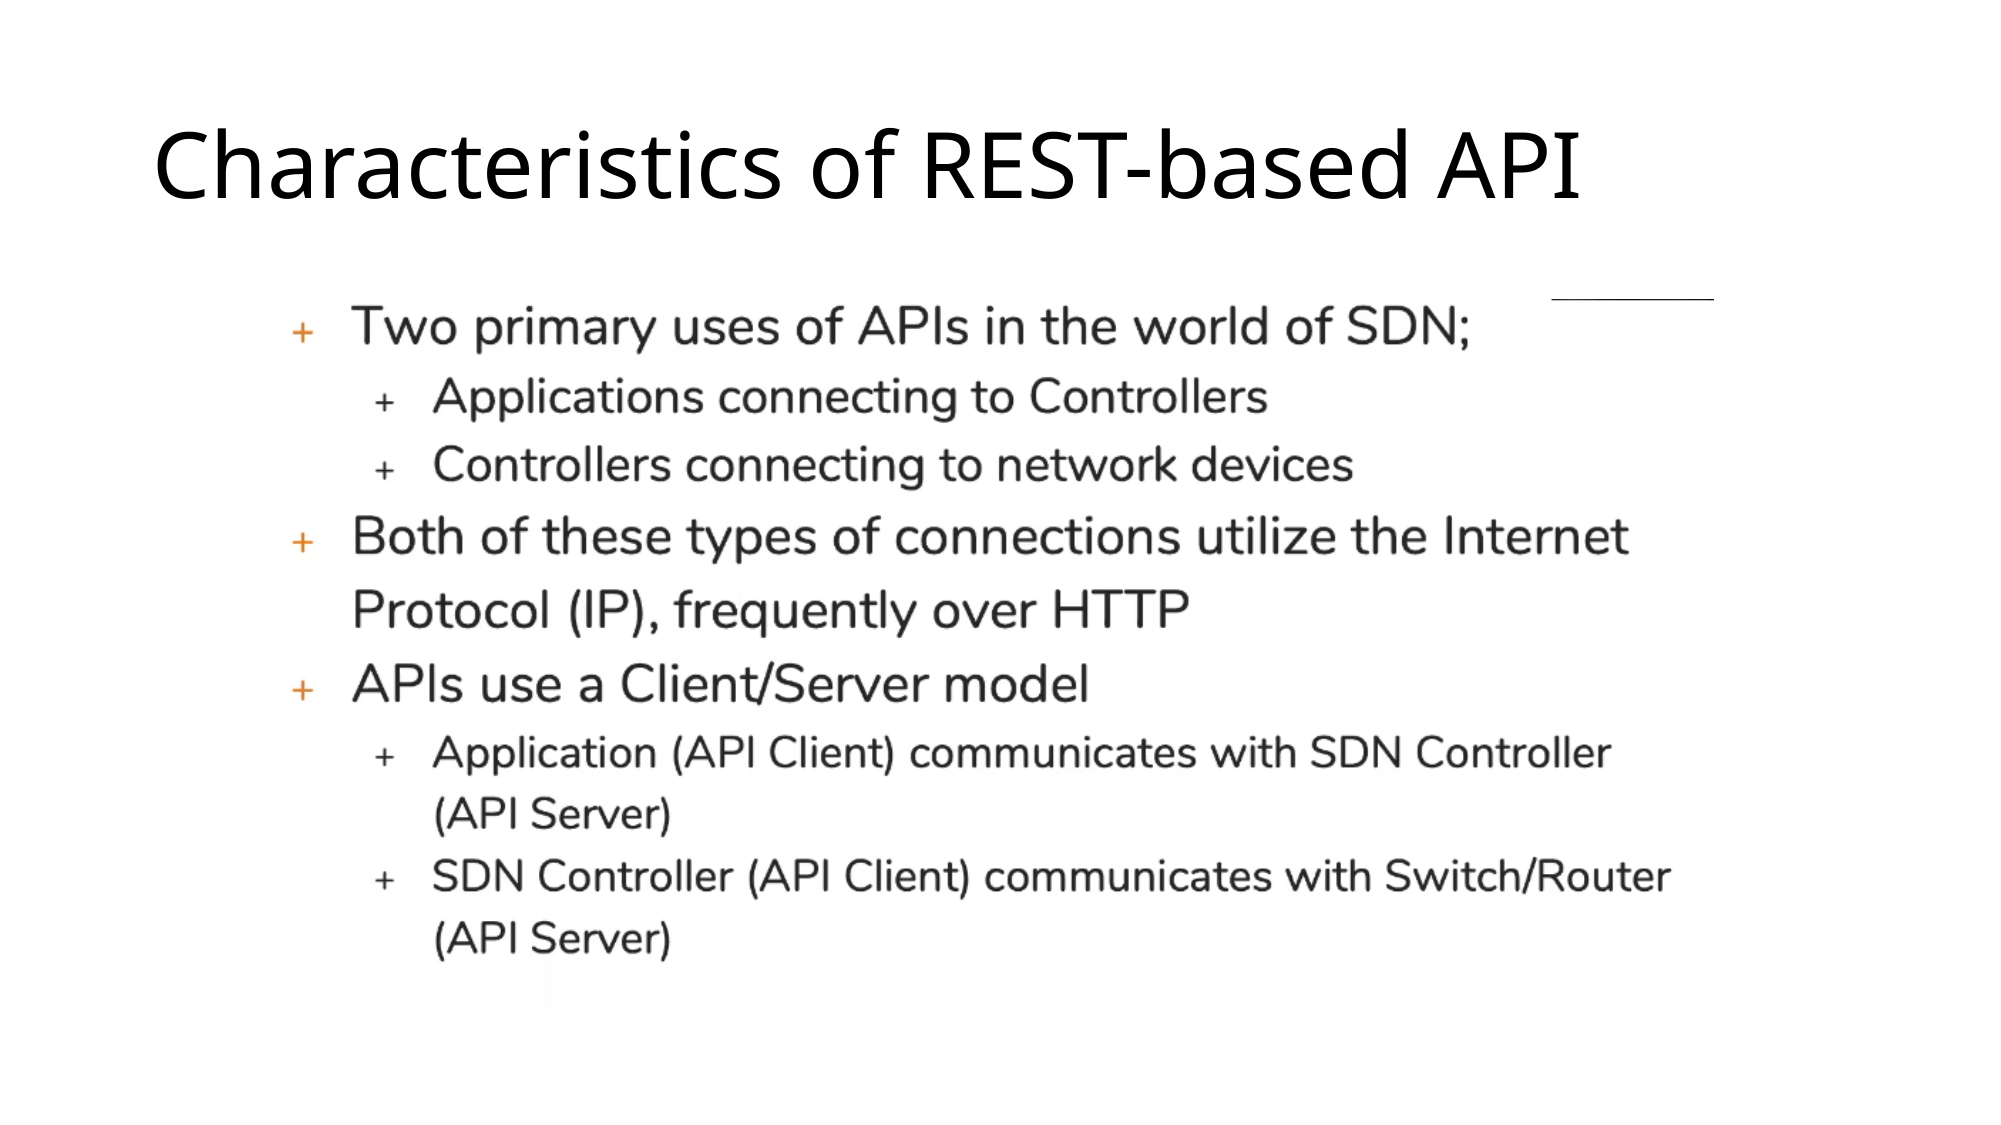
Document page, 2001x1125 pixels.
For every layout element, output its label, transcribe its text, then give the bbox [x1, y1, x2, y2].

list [286, 299, 1713, 1014]
title Characteristics of REST-based API [137, 59, 1863, 278]
